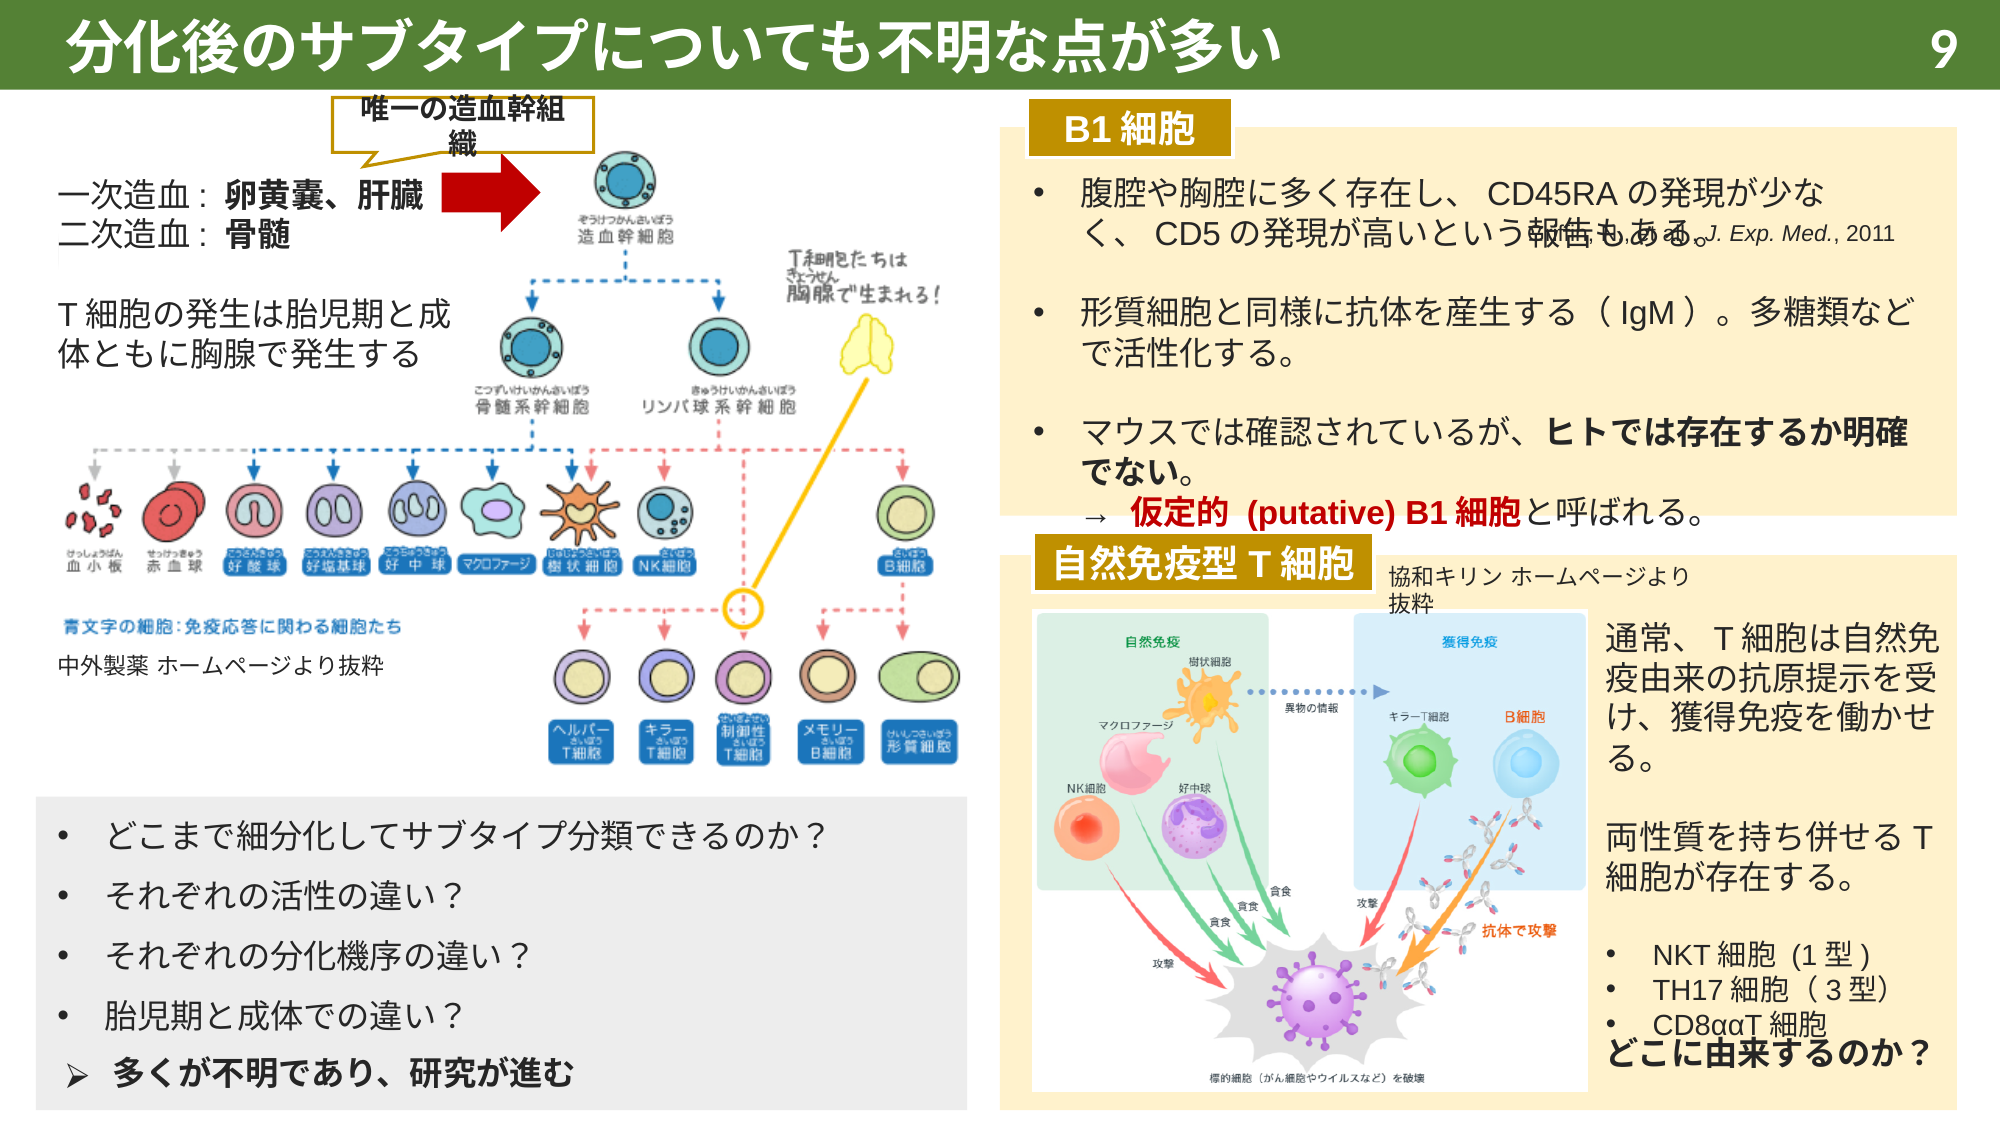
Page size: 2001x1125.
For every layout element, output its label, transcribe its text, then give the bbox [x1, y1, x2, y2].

text_box 通常、T細胞は自然免疫由来の抗原提示を受け、獲得免疫を働かせる。 両性質を持ち併せるT細胞が存在する。 NKT細胞 (1型) TH17細胞（3型） CD8ααT細胞 [1590, 609, 1961, 1049]
text_box 自然免疫型T細胞 [1032, 539, 1374, 593]
picture [1032, 609, 1588, 1092]
text_box [35, 796, 968, 1111]
text_box 腹腔や胸腔に多く存在し、CD45RAの発現が少なく、CD5の発現が高いという報告もある。 形質細胞と同様に抗体を産生する（IgM）。多糖類などで活性化する。 マウスでは確認されているが、ヒトでは存在するか明確でない。 → 仮定的 (putative) B1細胞と呼ばれる。 [1018, 164, 1943, 539]
text_box 協和キリン ホームページより抜粋 [1374, 555, 1722, 610]
slide_number ‹#› [1761, 14, 1974, 75]
text_box [999, 555, 1957, 1111]
text_box [999, 127, 1957, 516]
text_box どこまで細分化してサブタイプ分類できるのか？ それぞれの活性の違い？ それぞれの分化機序の違い？ 胎児期と成体での違い？ [42, 787, 907, 1043]
text_box どこに由来するのか？ [1592, 1024, 1957, 1080]
text_box 多くが不明であり、研究が進む [50, 1044, 729, 1100]
text_box Griffin, N., et all., J. Exp. Med., 2011 [1512, 210, 1957, 254]
text_box B1細胞 [1026, 97, 1233, 158]
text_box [42, 141, 968, 773]
text_box 唯一の造血幹組織 [332, 97, 594, 140]
title 分化後のサブタイプについても不明な点が多い [50, 0, 1761, 90]
